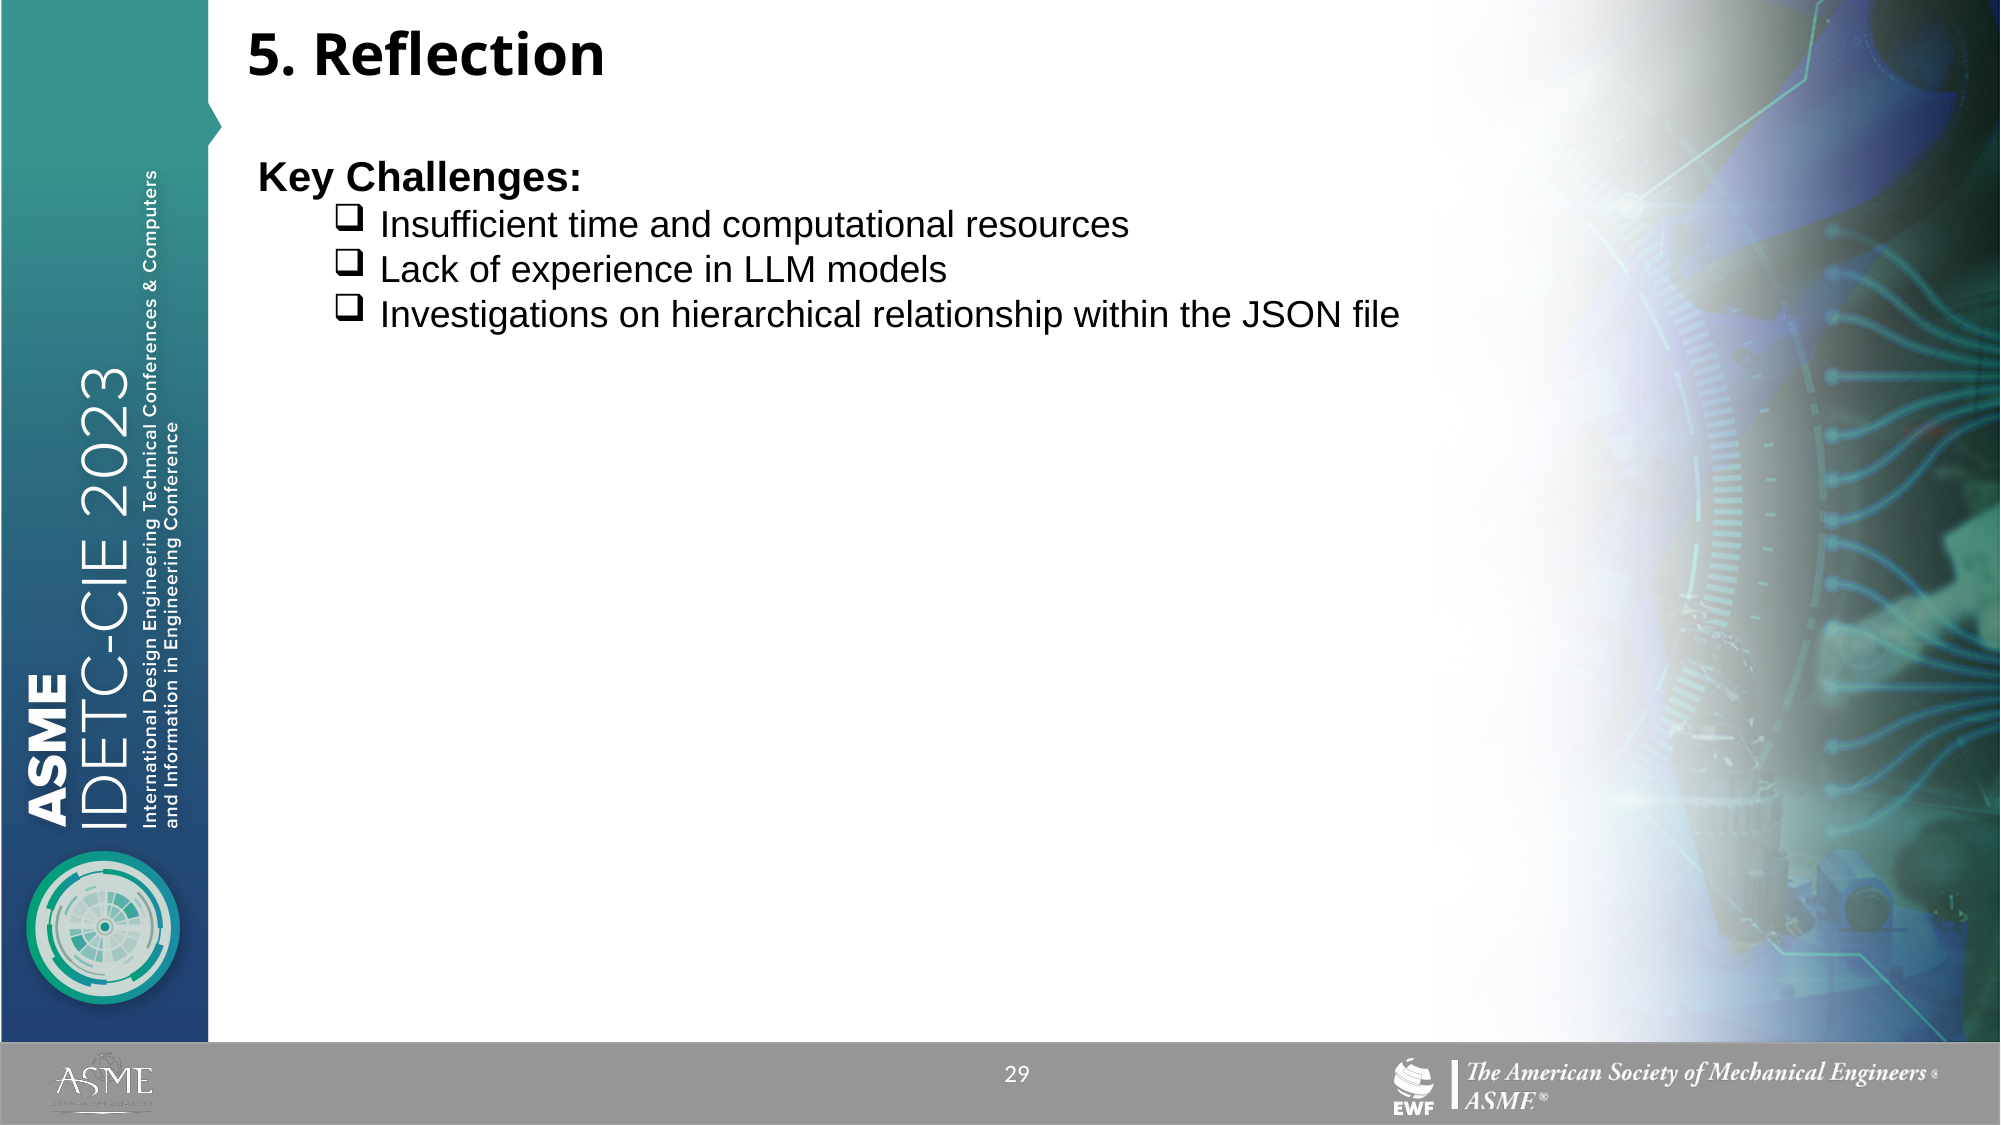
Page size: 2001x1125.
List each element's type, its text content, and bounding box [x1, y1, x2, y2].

text_box 5. Reflection [232, 9, 1604, 95]
text_box Key Challenges: Insufficient time and computational resources Lack of experience in LLM models Investigations on hierarchical relationship within the JSON file [243, 142, 1500, 343]
picture [1433, 0, 2000, 1042]
picture [49, 1052, 153, 1114]
picture [1394, 1058, 1434, 1115]
picture [0, 0, 222, 1042]
slide_number 29 [594, 1042, 1045, 1103]
